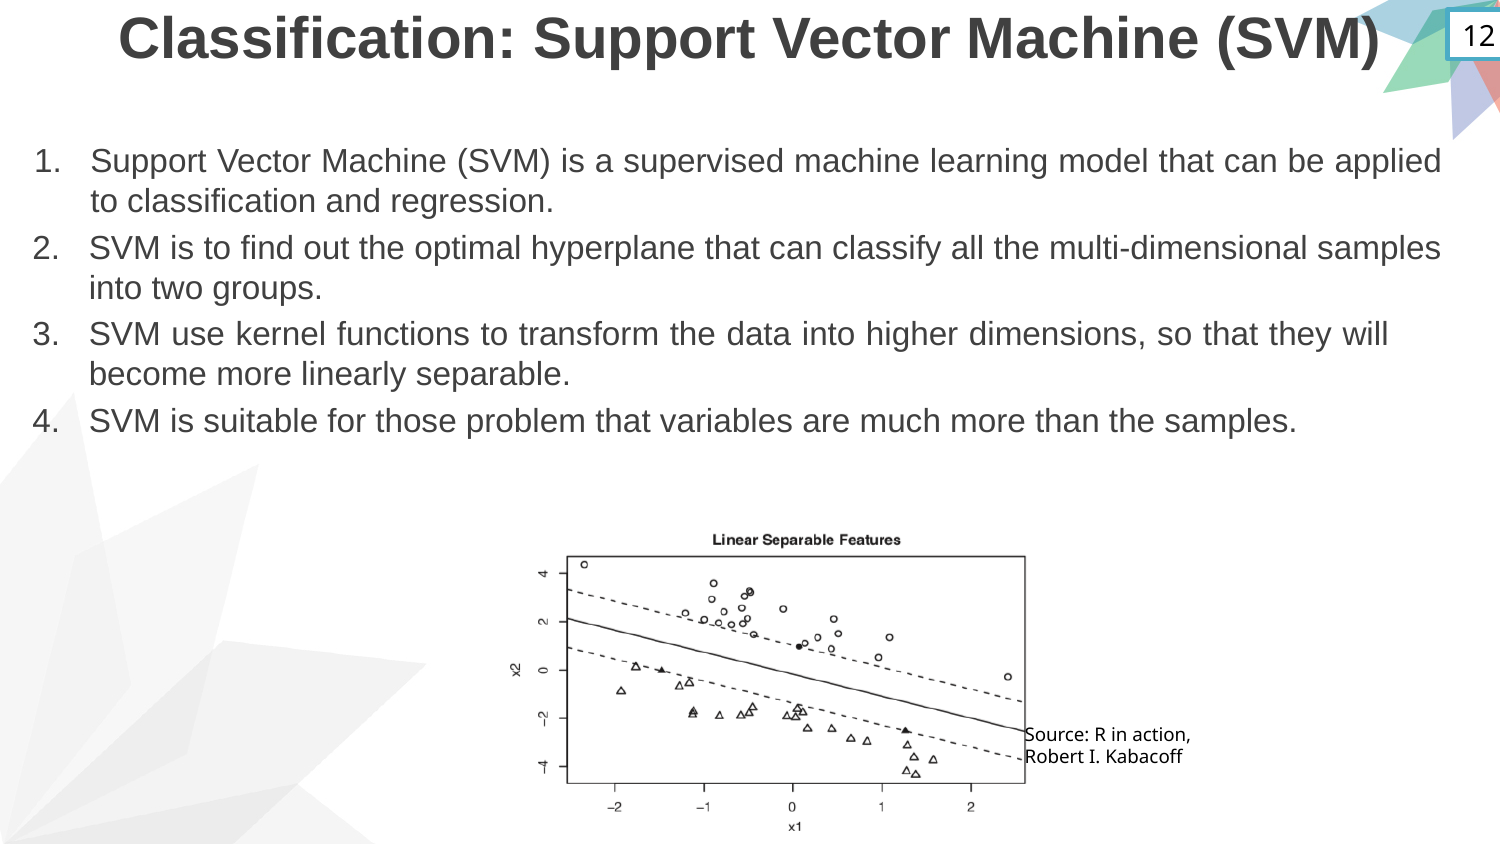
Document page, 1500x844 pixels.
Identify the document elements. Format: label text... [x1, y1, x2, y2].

picture [0, 71, 1500, 844]
text_box Source: R in action, Robert I. Kabacoff [1049, 714, 1218, 775]
title Classification: Support Vector Machine (SVM) [0, 0, 1500, 71]
text_box 12 [1445, 7, 1500, 61]
